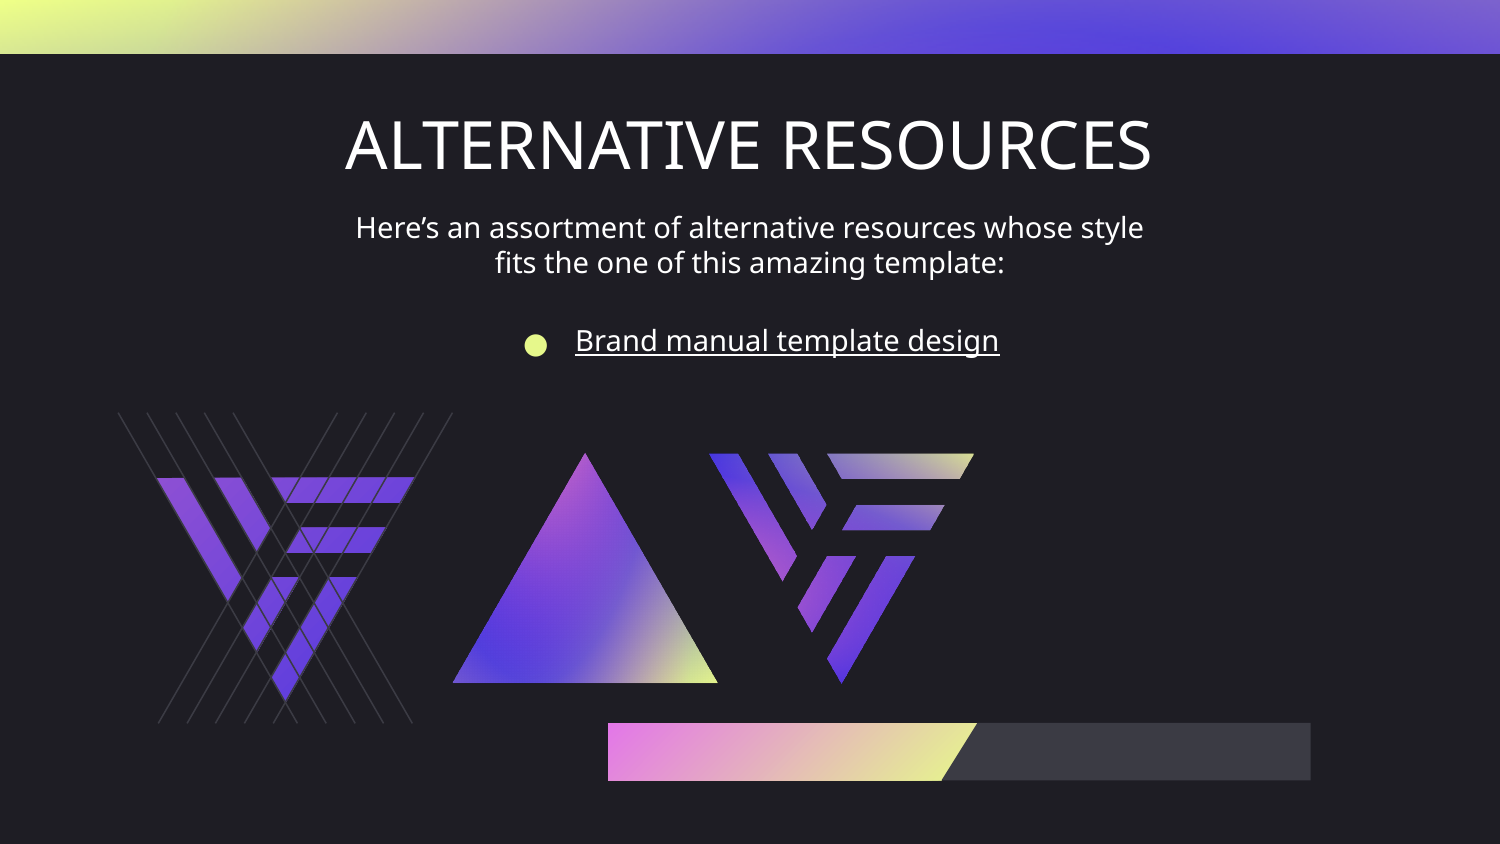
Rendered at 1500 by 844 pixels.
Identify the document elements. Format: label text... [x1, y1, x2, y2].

picture [453, 452, 974, 684]
title ALTERNATIVE RESOURCES [118, 87, 1382, 167]
text_box [941, 722, 1311, 781]
picture [0, 0, 1500, 54]
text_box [117, 412, 453, 724]
text_box [608, 723, 976, 781]
list Here’s an assortment of alternative resources whose style fits the one of this amazing template: Brand manual template design [330, 194, 1170, 353]
